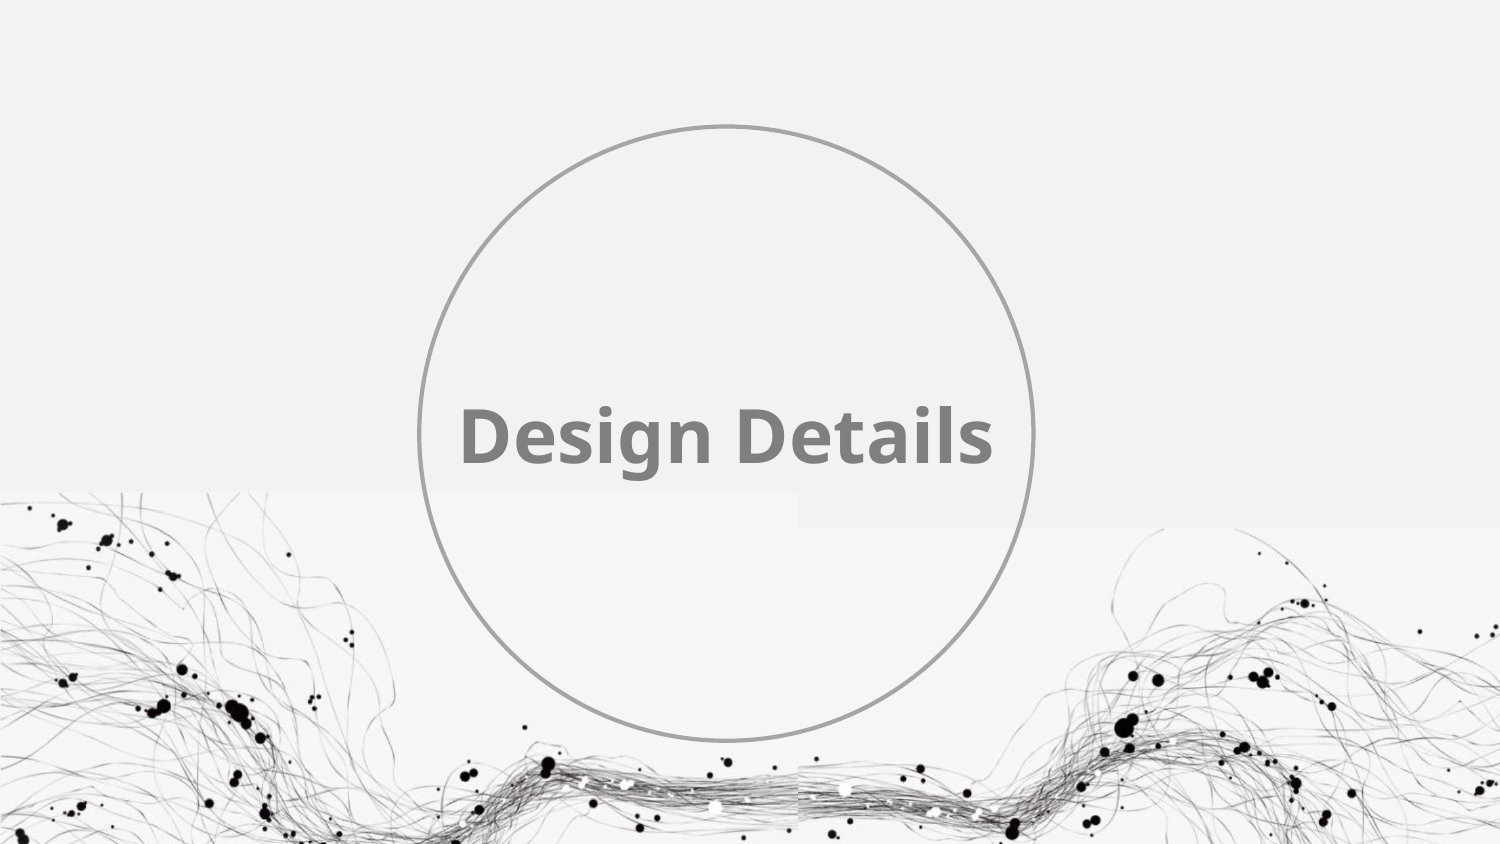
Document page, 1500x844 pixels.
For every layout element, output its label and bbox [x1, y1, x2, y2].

text_box [417, 124, 1036, 492]
text_box [0, 492, 1500, 844]
